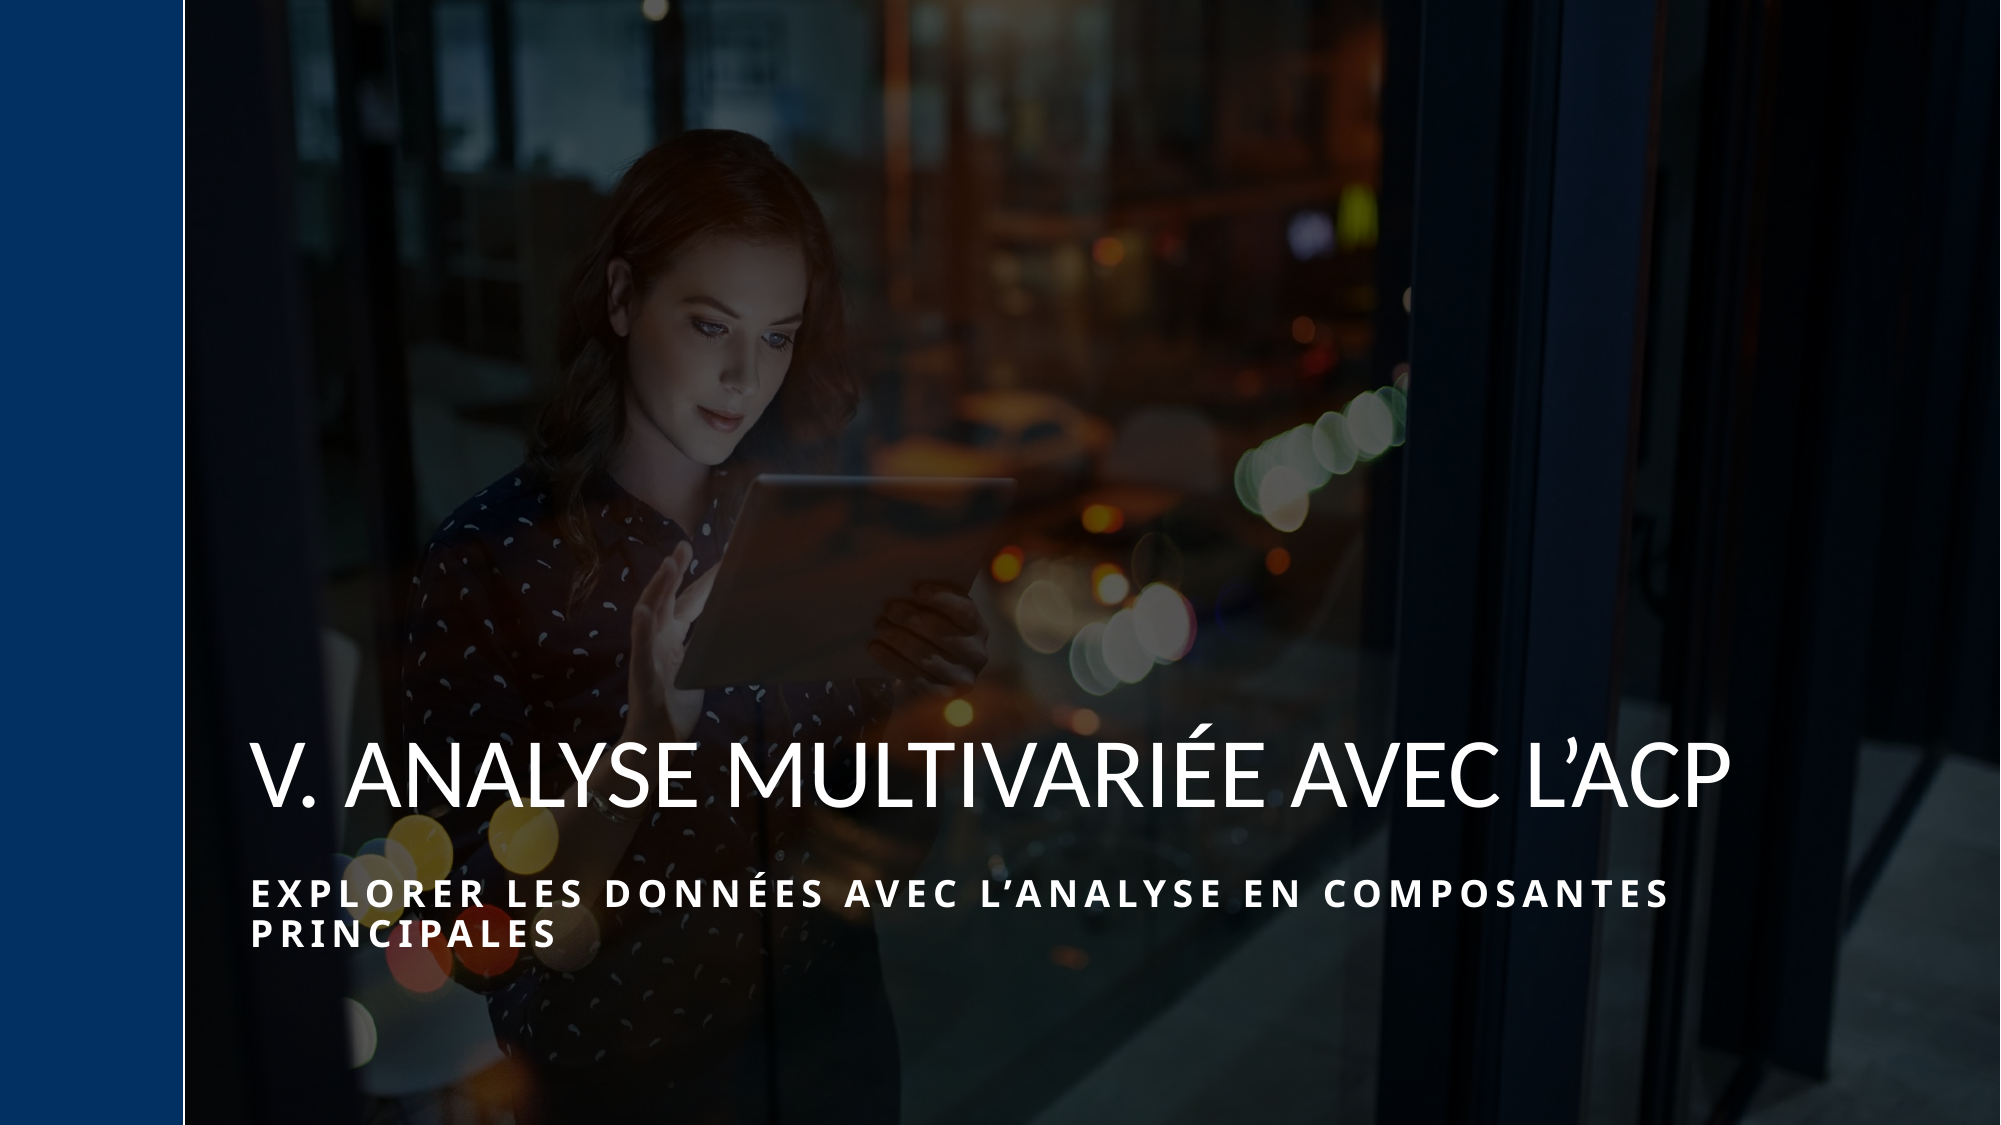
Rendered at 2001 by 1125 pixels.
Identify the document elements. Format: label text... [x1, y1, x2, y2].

picture [185, 0, 2000, 1125]
title V. Analyse multivariée avec l’ACP [249, 445, 1897, 838]
list Explorer les données avec l’analyse en composantes principales [249, 867, 1965, 975]
